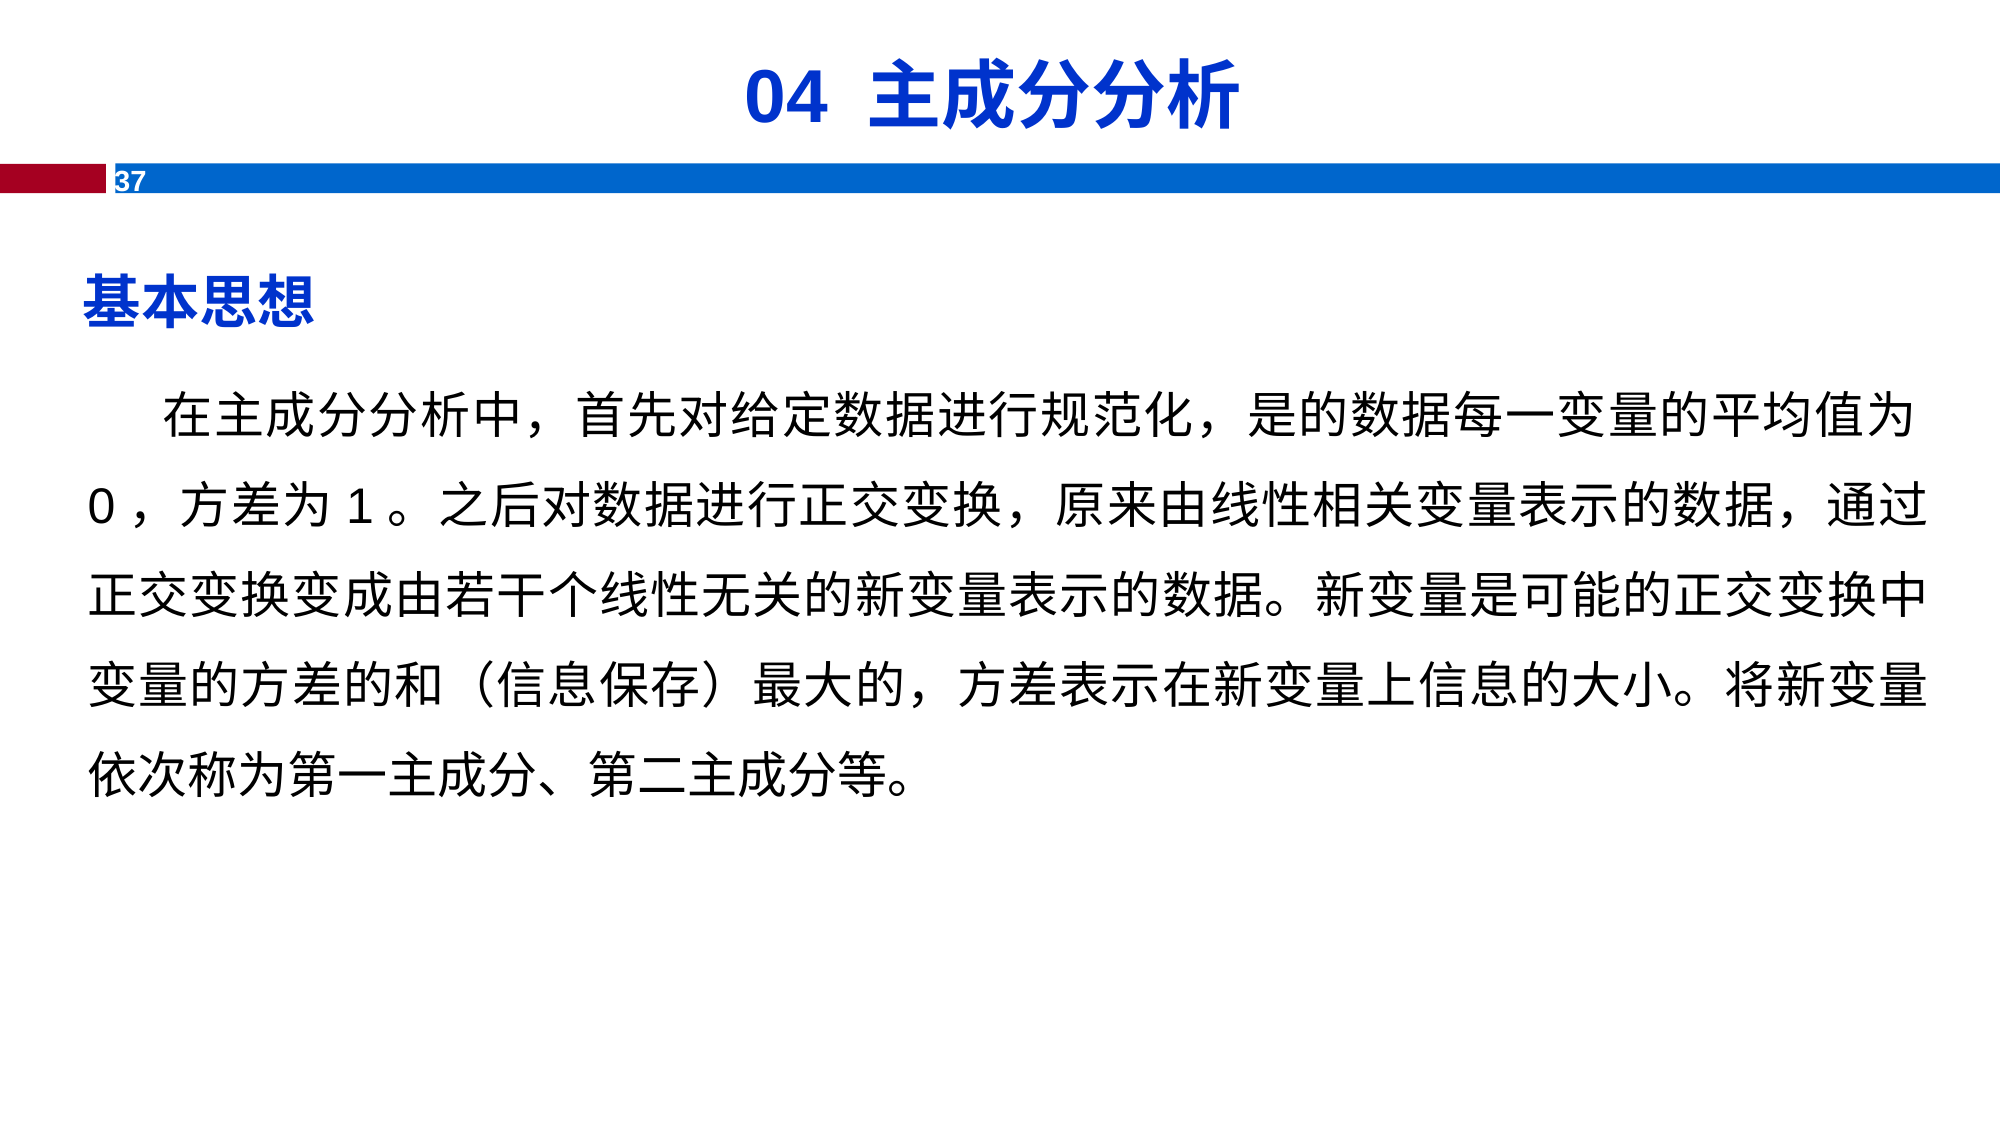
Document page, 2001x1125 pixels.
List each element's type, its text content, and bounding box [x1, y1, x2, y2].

title 04 主成分分析 [48, 36, 1939, 148]
text_box 在主成分分析中，首先对给定数据进行规范化，是的数据每一变量的平均值为0，方差为1。之后对数据进行正交变换，原来由线性相关变量表示的数据，通过正交变换变成由若干个线性无关的新变量表示的数据。新变量是可能的正交变换中变量的方差的和（信息保存）最大的，方差表示在新变量上信息的大小。将新变量依次称为第一主成分、第二主成分等。 [72, 346, 1944, 812]
list 基本思想 [68, 223, 1944, 806]
